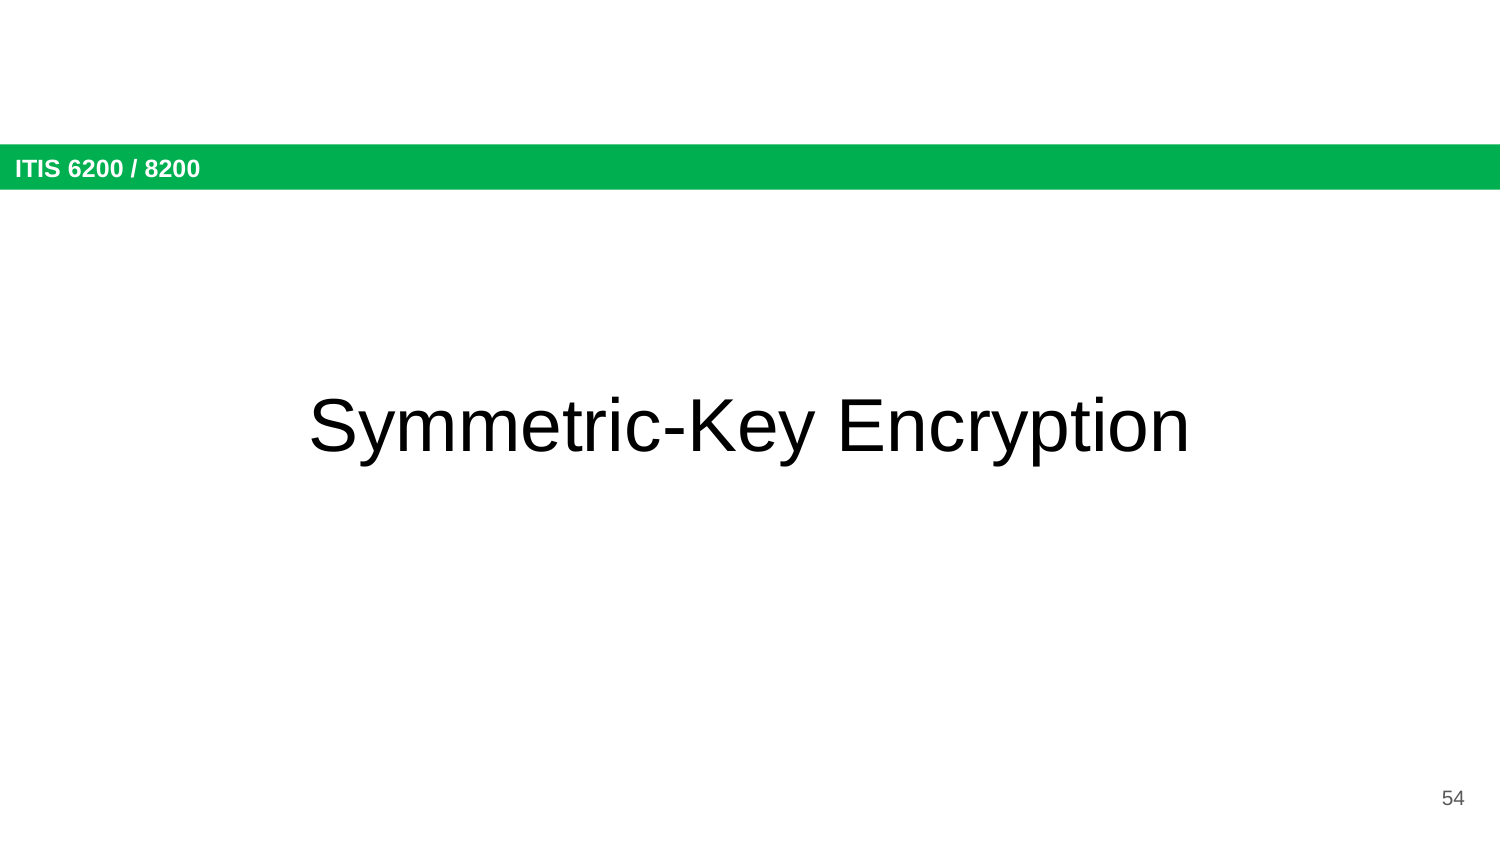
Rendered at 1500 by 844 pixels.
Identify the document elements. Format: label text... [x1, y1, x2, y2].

title Symmetric-Key Encryption [51, 352, 1449, 491]
slide_number 54 [1389, 764, 1480, 830]
